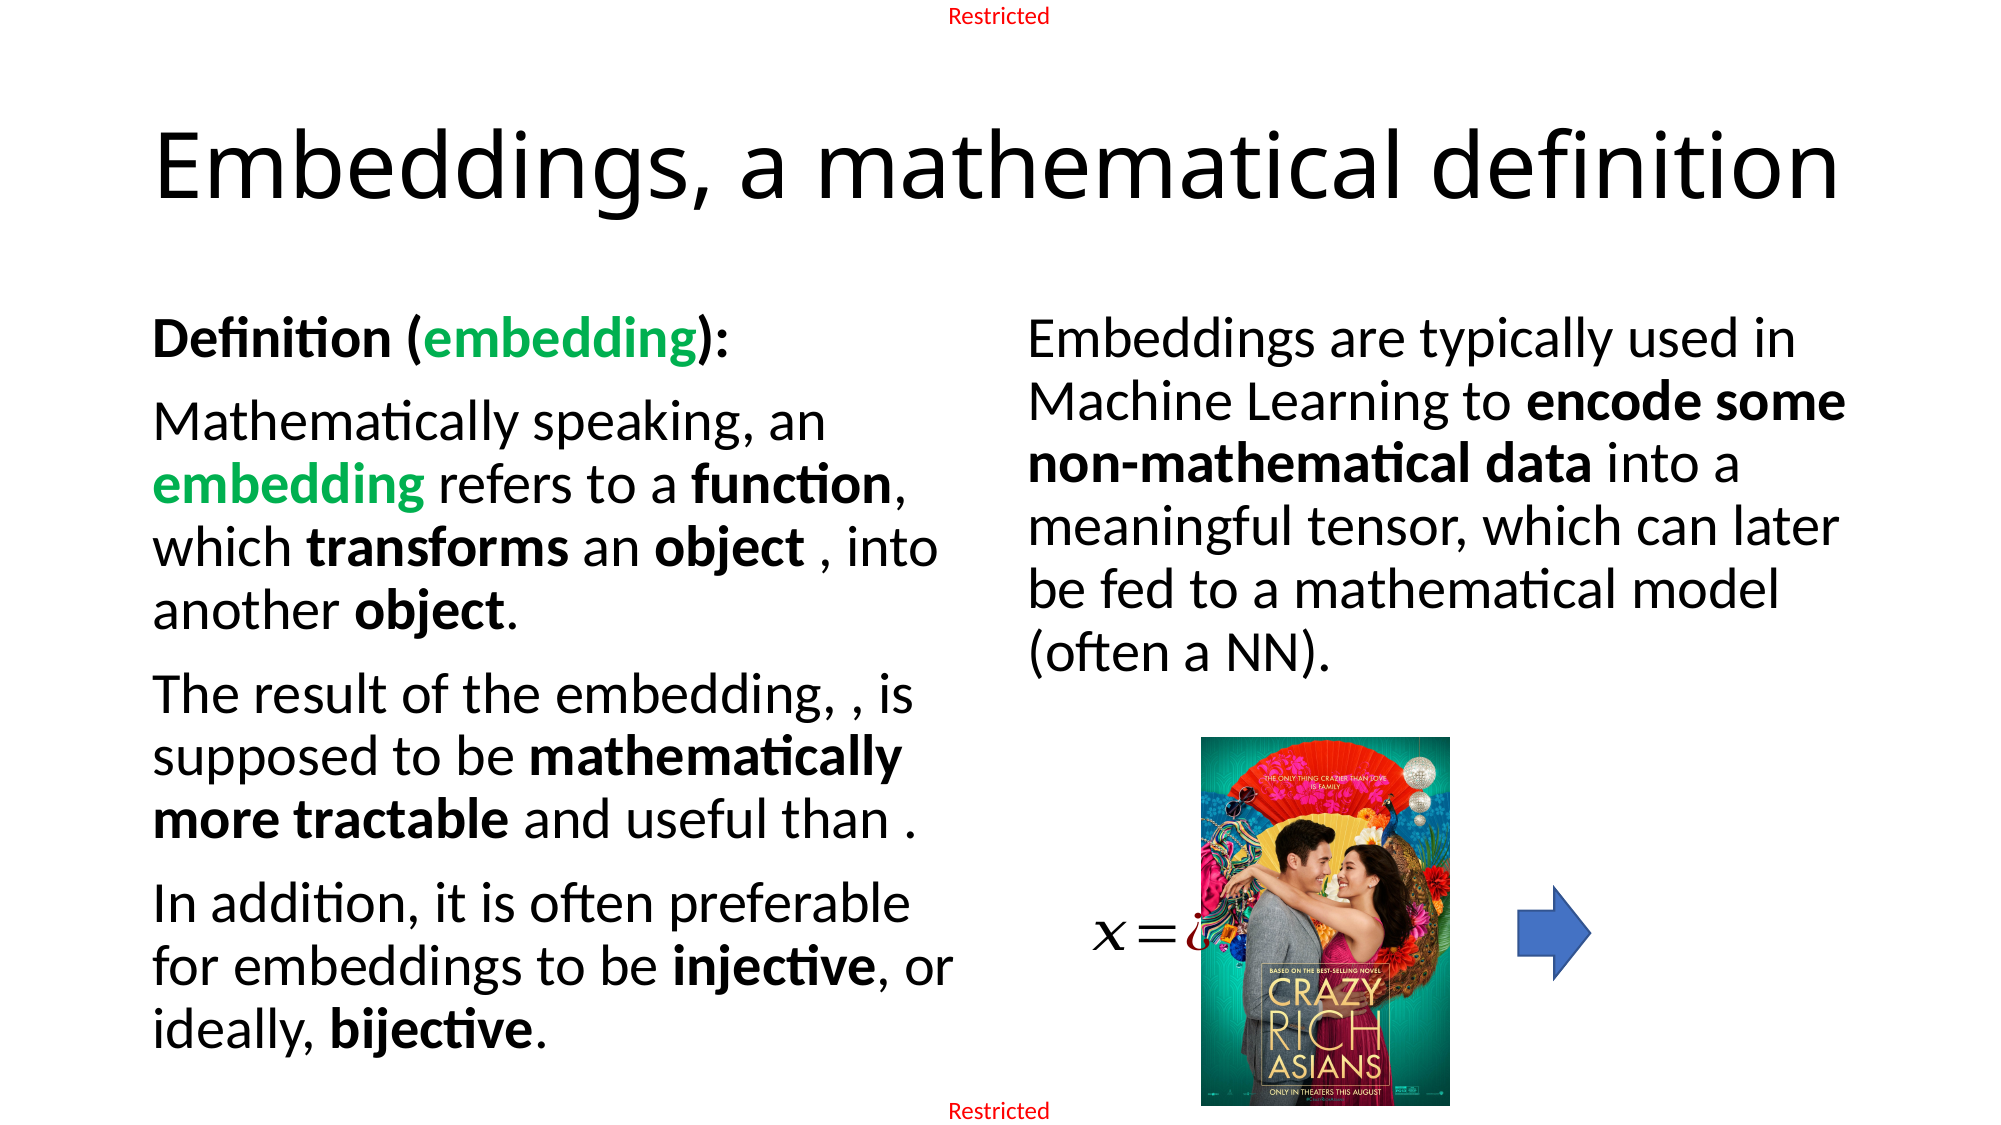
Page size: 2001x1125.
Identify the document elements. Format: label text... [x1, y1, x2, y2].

picture [1415, 815, 1425, 826]
list Embeddings are typically used in Machine Learning to encode some non-mathematical data into a meaningful tensor, which can later be fed to a mathematical model (often a NN). [1012, 299, 1863, 1014]
text_box [1517, 885, 1592, 982]
title Embeddings, a mathematical definition [137, 59, 1863, 278]
picture [1201, 737, 1450, 1106]
